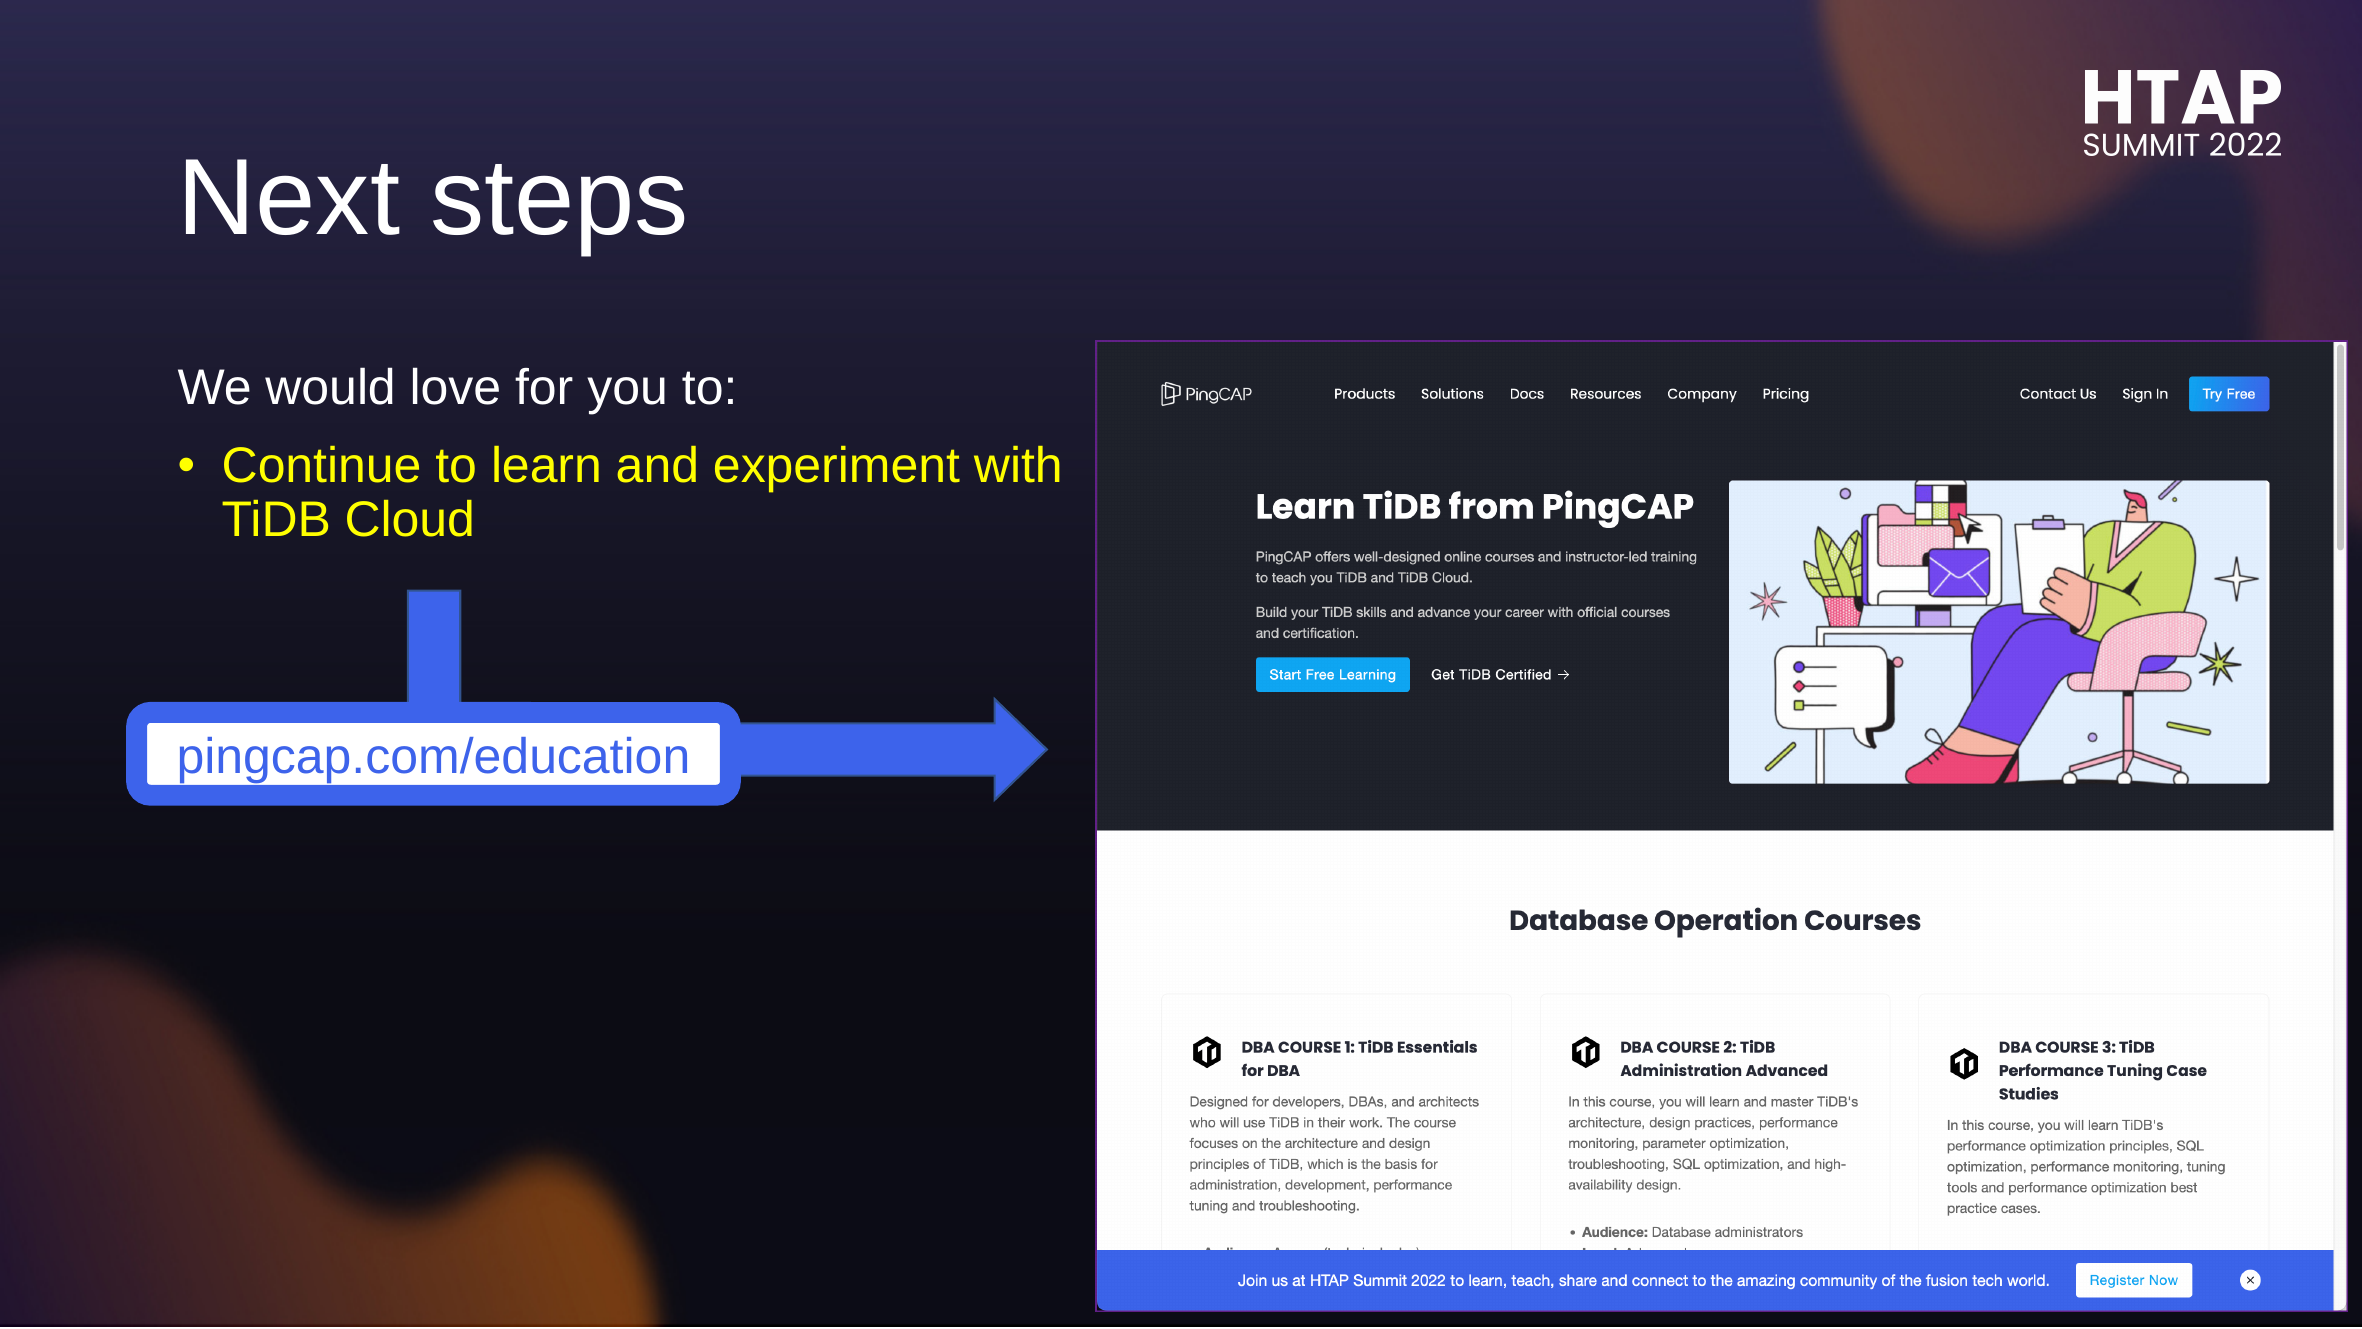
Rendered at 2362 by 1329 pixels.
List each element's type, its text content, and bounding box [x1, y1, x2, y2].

title Next steps [162, 70, 2200, 328]
list We would love for you to: Continue to learn and experiment with TiDB Cloud [162, 353, 1095, 1197]
text_box pingcap.com/education [135, 711, 732, 797]
text_box [732, 696, 1049, 803]
picture [0, 0, 2362, 1327]
text_box [406, 589, 462, 711]
